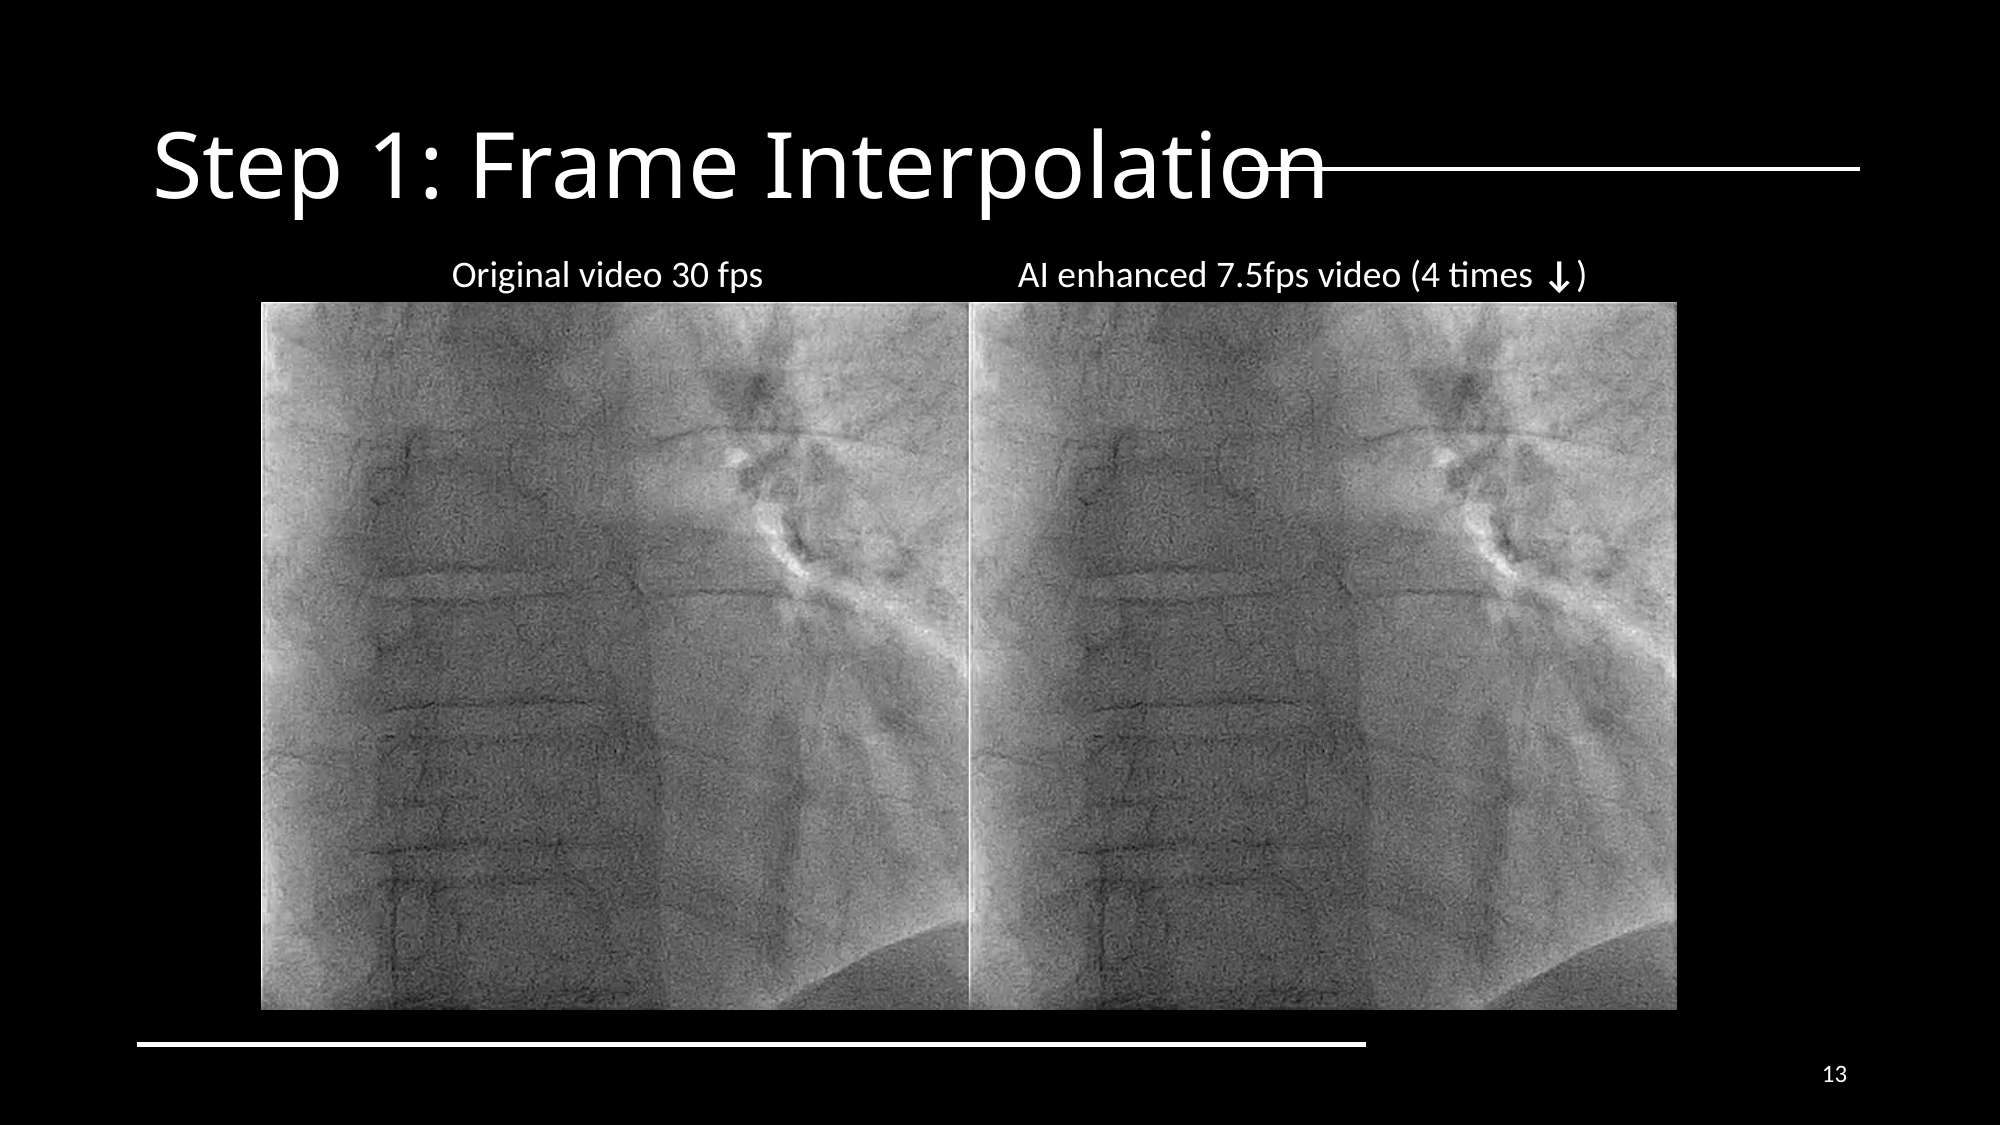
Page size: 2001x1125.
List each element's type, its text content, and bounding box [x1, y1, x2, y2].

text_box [260, 302, 1678, 1011]
text_box Original video 30 fps [437, 278, 779, 302]
slide_number 13 [1412, 1042, 1863, 1103]
text_box AI enhanced 7.5fps video (4 times ↓) [1003, 278, 1603, 302]
title Step 1: Frame Interpolation [137, 59, 1863, 278]
